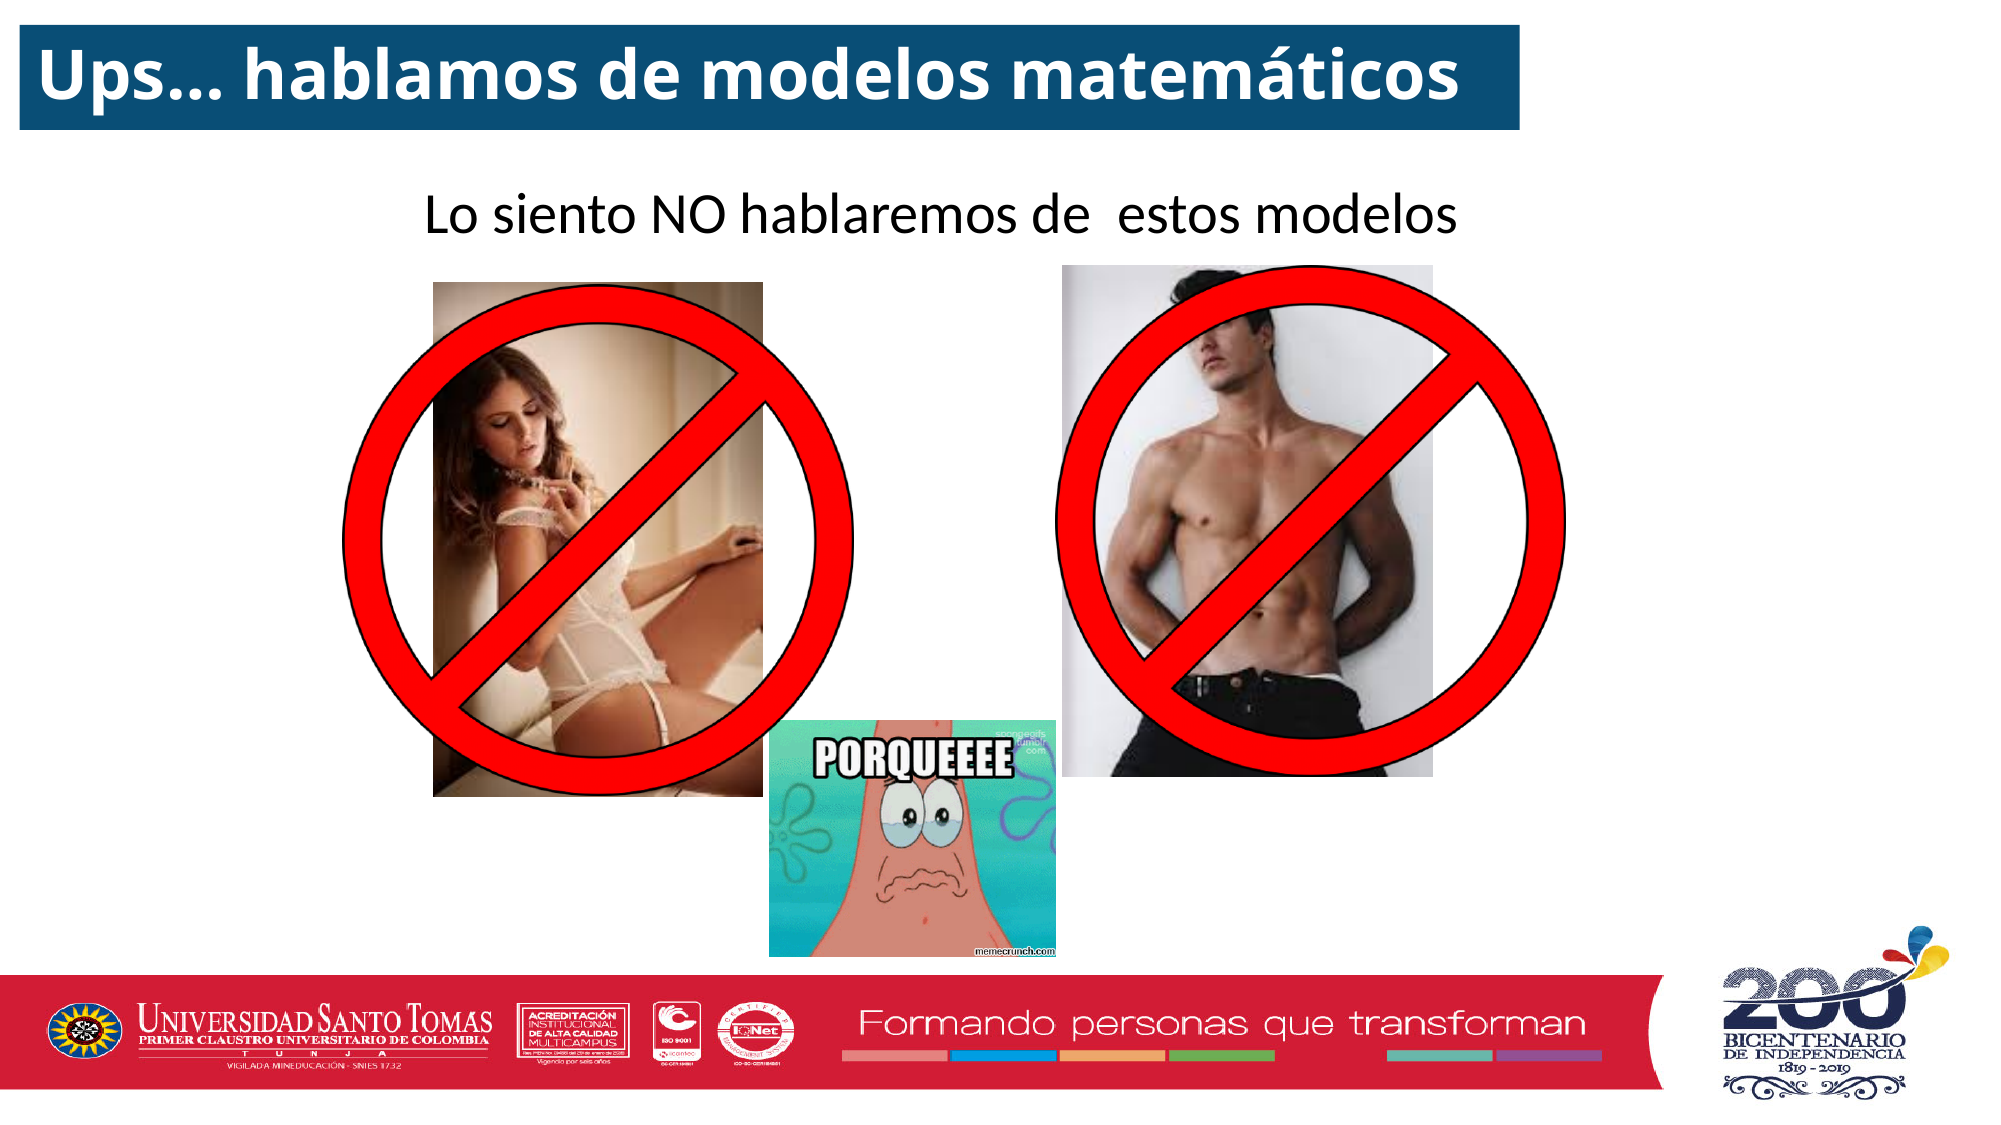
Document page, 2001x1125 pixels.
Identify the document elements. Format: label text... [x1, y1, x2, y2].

picture [0, 1, 2000, 1124]
text_box Lo siento NO hablaremos de estos modelos [209, 167, 1687, 253]
text_box Ups… hablamos de modelos matemáticos [19, 24, 1520, 130]
